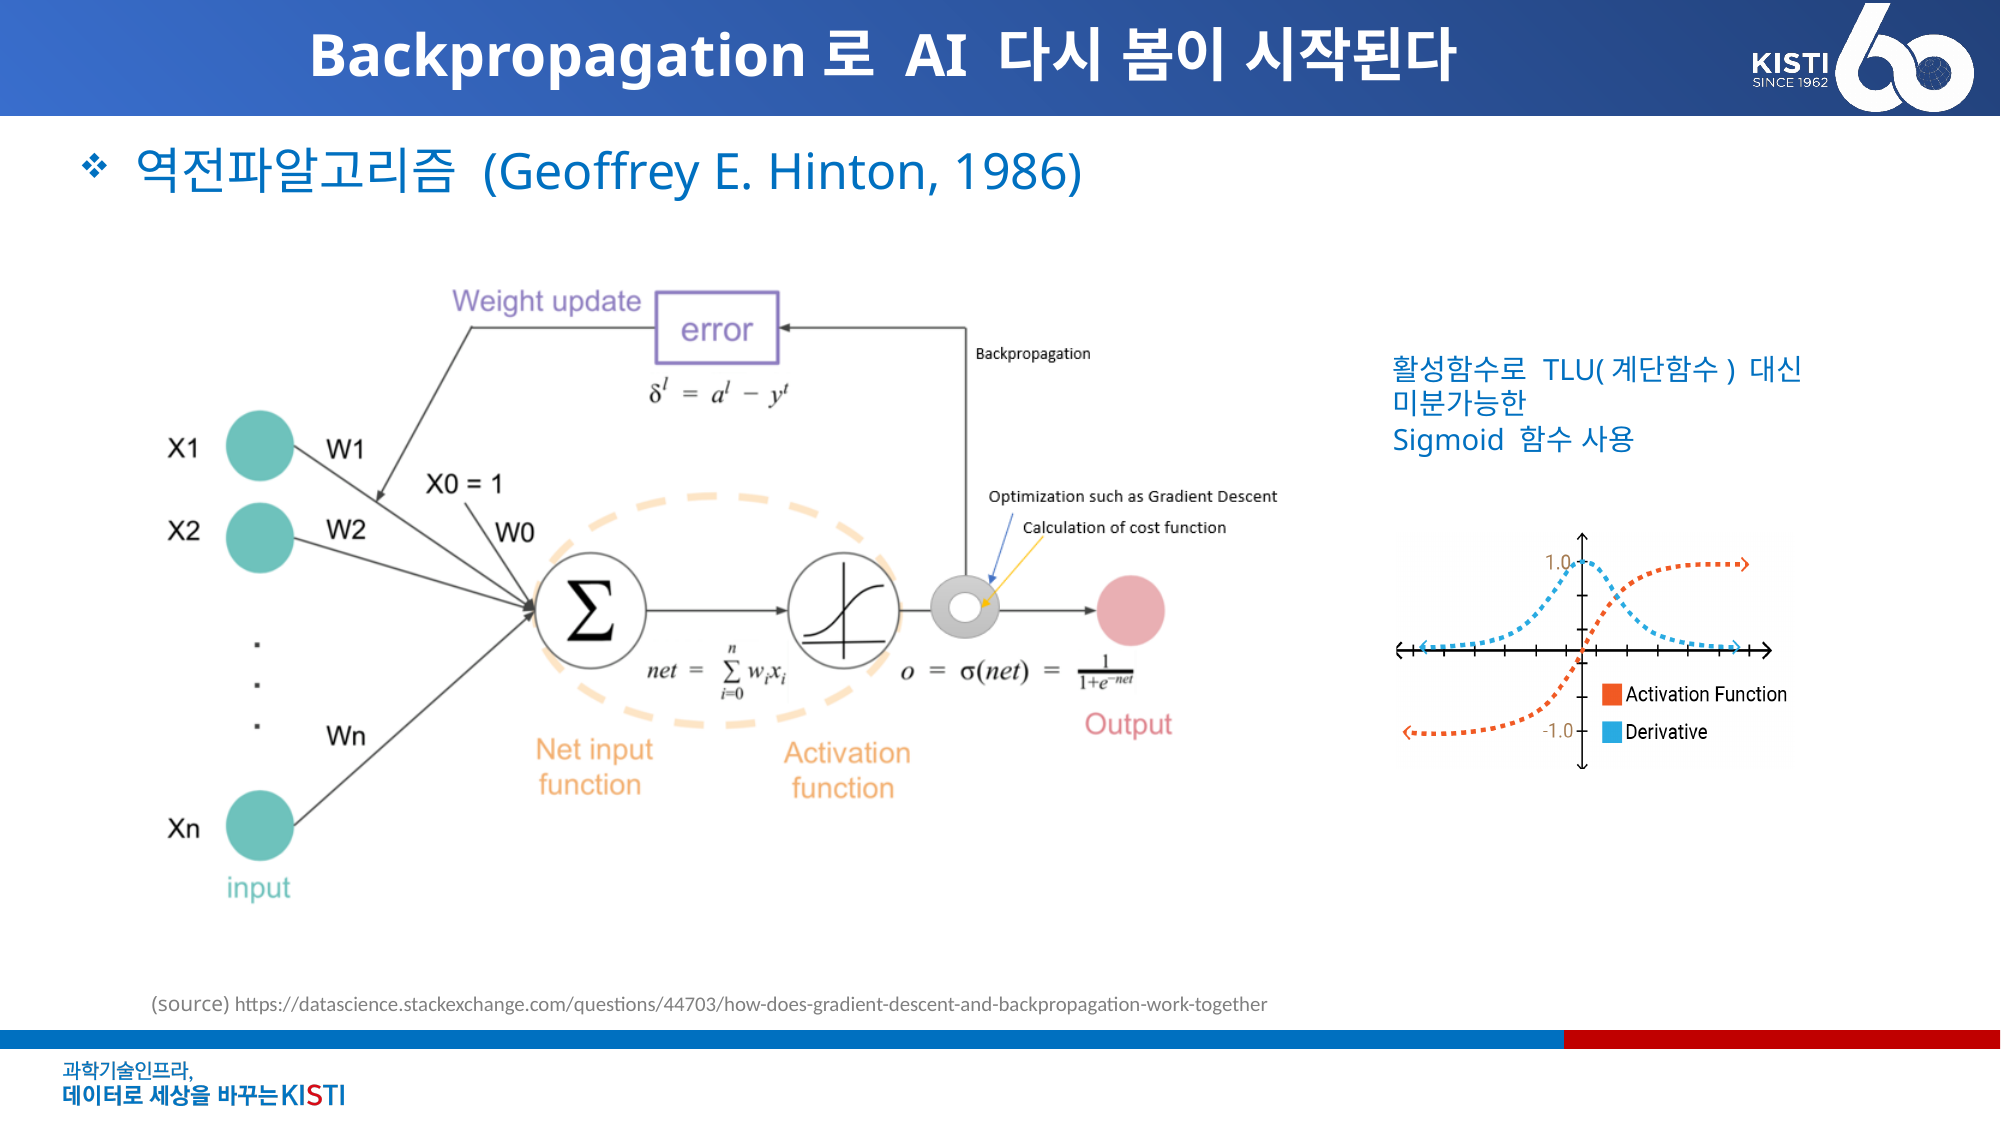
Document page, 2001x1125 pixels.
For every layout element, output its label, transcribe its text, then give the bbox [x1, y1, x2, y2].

picture [1753, 3, 1974, 112]
text_box (source) https://datascience.stackexchange.com/questions/44703/how-does-gradient-descent-and-backpropagation-work-together [136, 983, 1534, 1023]
list 역전파알고리즘 (Geoffrey E. Hinton, 1986) [63, 138, 1958, 983]
picture [136, 275, 1294, 915]
picture [63, 1061, 344, 1106]
title Backpropagation로 AI 다시 봄이 시작된다 [63, 0, 1720, 116]
text_box 활성함수로 TLU(계단함수) 대신 미분가능한 Sigmoid 함수 사용 [1378, 343, 1819, 464]
picture [1396, 532, 1795, 769]
